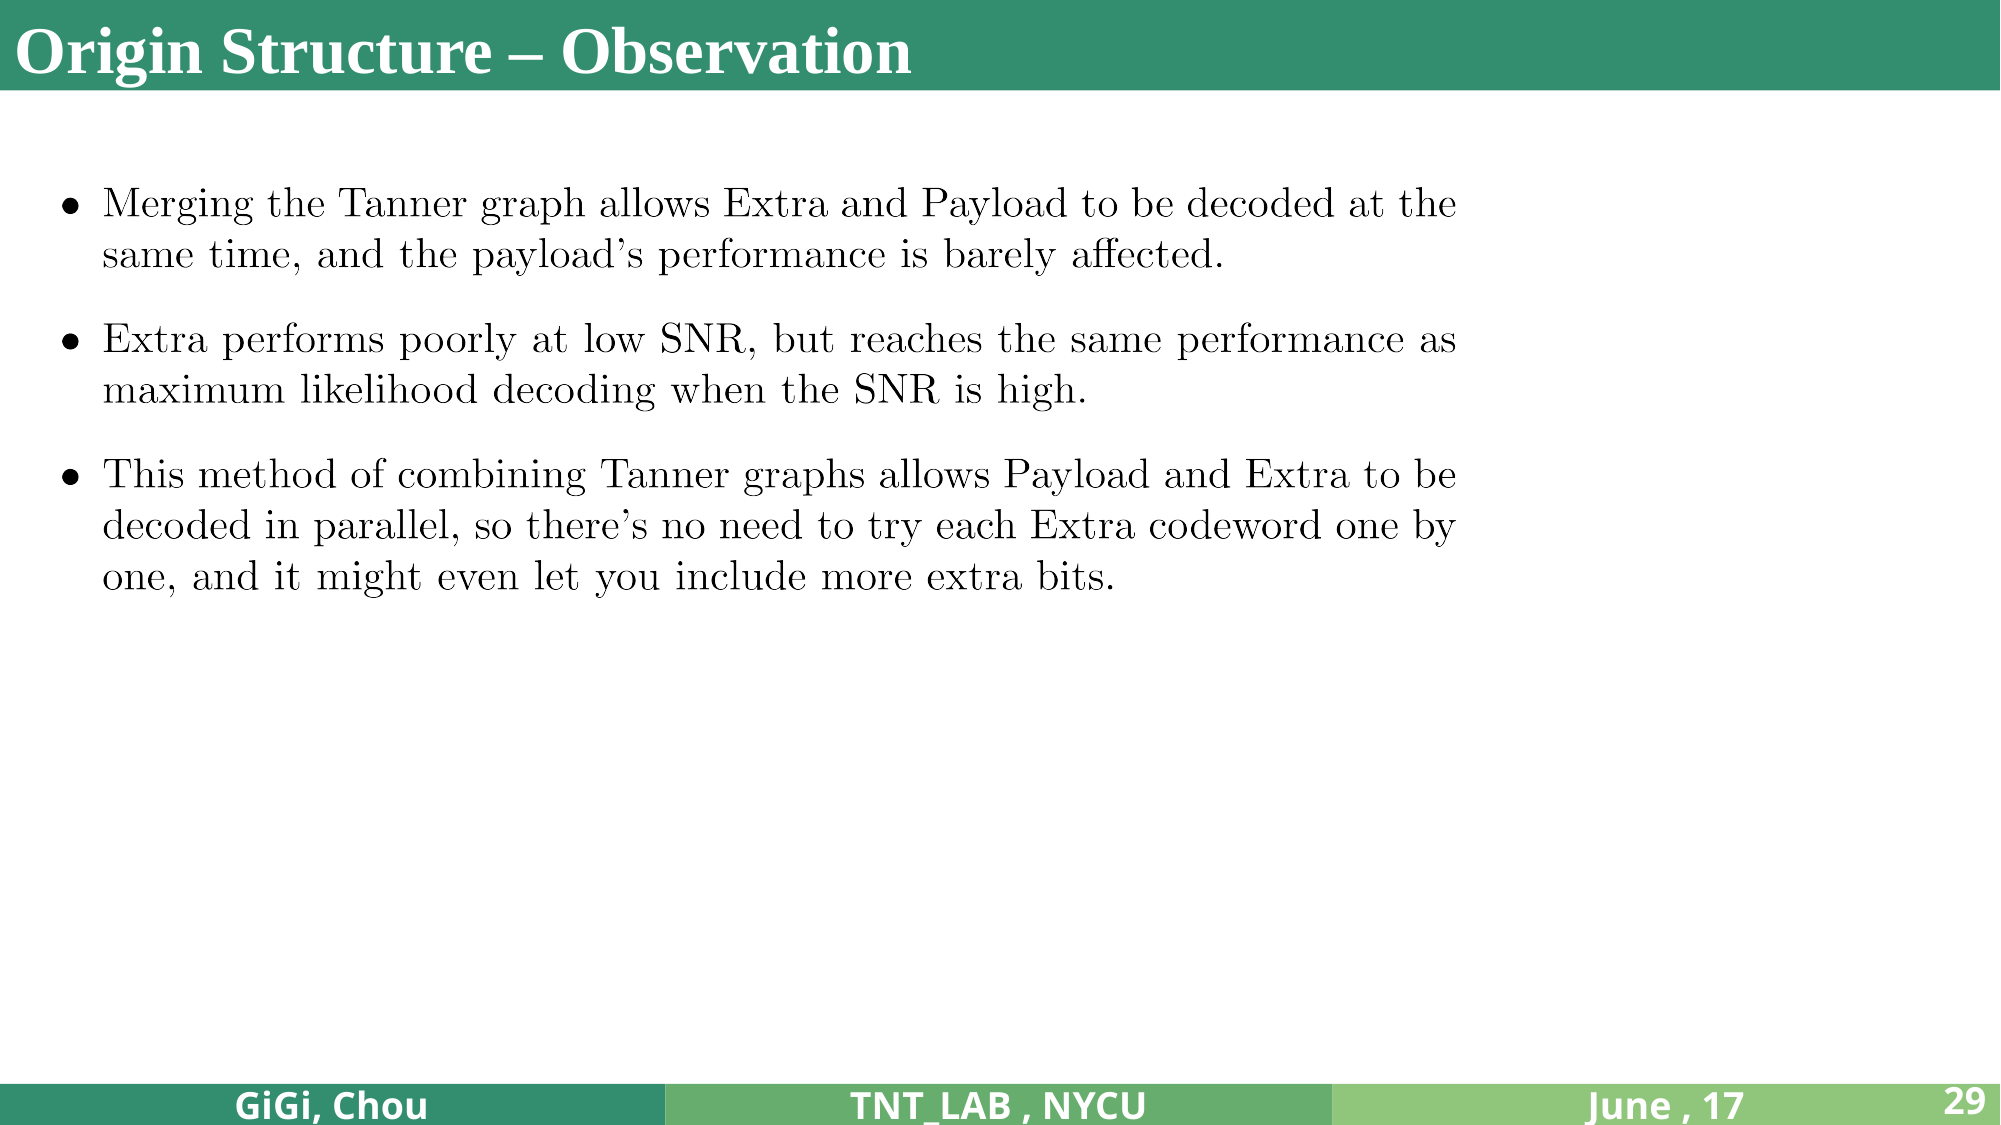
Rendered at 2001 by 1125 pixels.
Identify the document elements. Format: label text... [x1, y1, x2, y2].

picture [61, 187, 1456, 599]
text_box Origin Structure – Observation [0, 0, 1746, 95]
slide_number 29 [1551, 1083, 2000, 1121]
